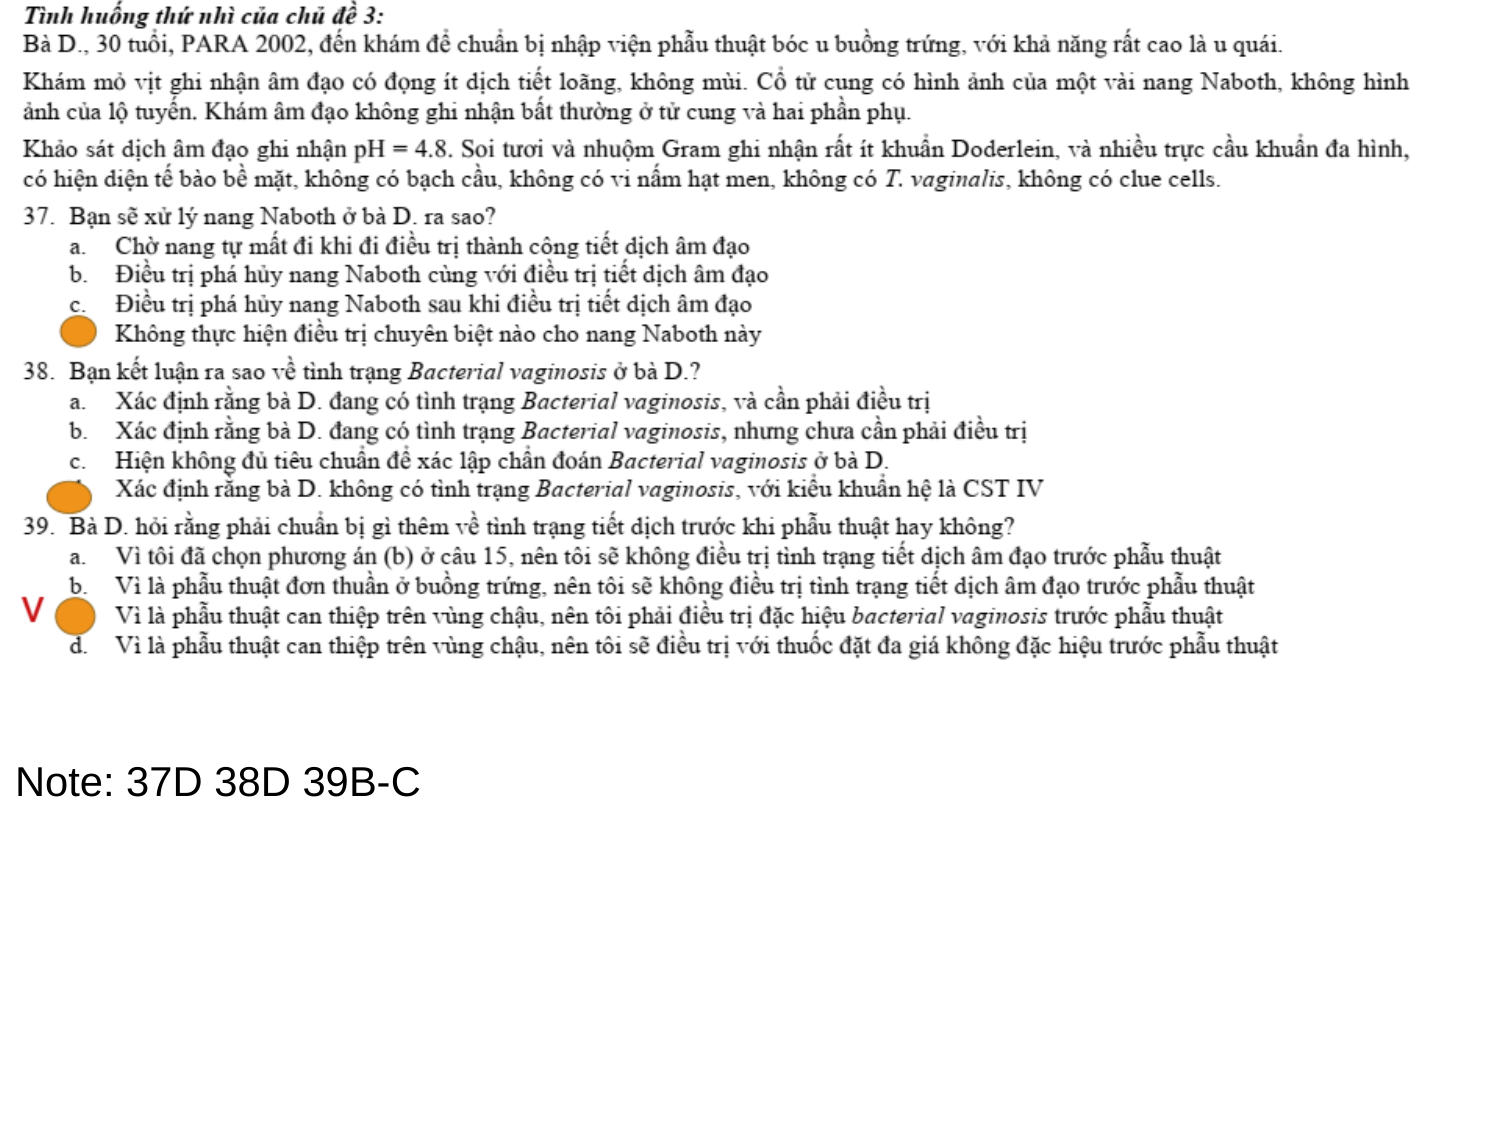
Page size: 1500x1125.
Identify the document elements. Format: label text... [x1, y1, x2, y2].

picture [0, 0, 1427, 674]
subtitle Note: 37D 38D 39B-C [0, 753, 1500, 1125]
